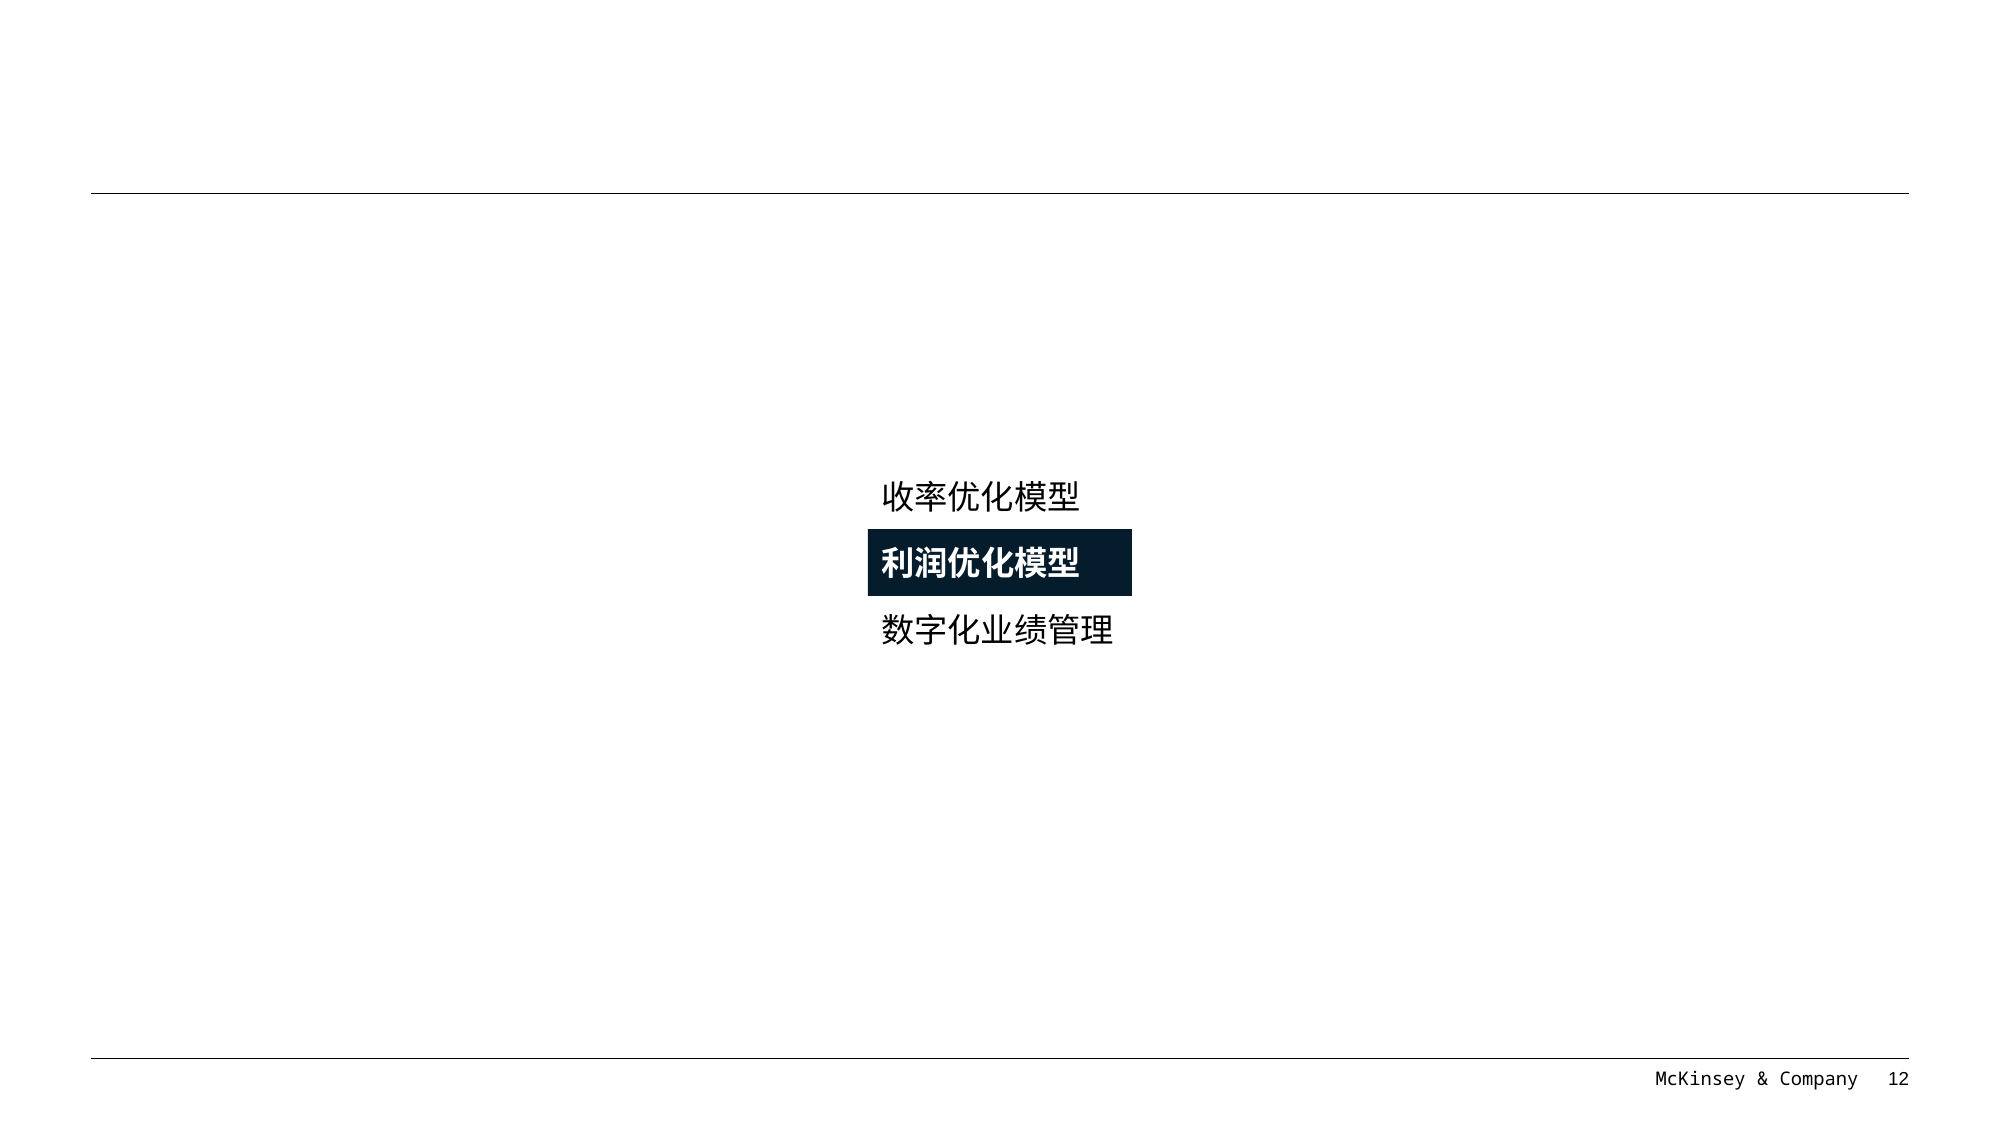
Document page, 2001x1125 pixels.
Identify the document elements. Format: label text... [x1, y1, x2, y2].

text_box 利润优化模型 [867, 529, 1132, 595]
text_box 收率优化模型 [867, 462, 1132, 529]
text_box 数字化业绩管理 [867, 595, 1132, 663]
